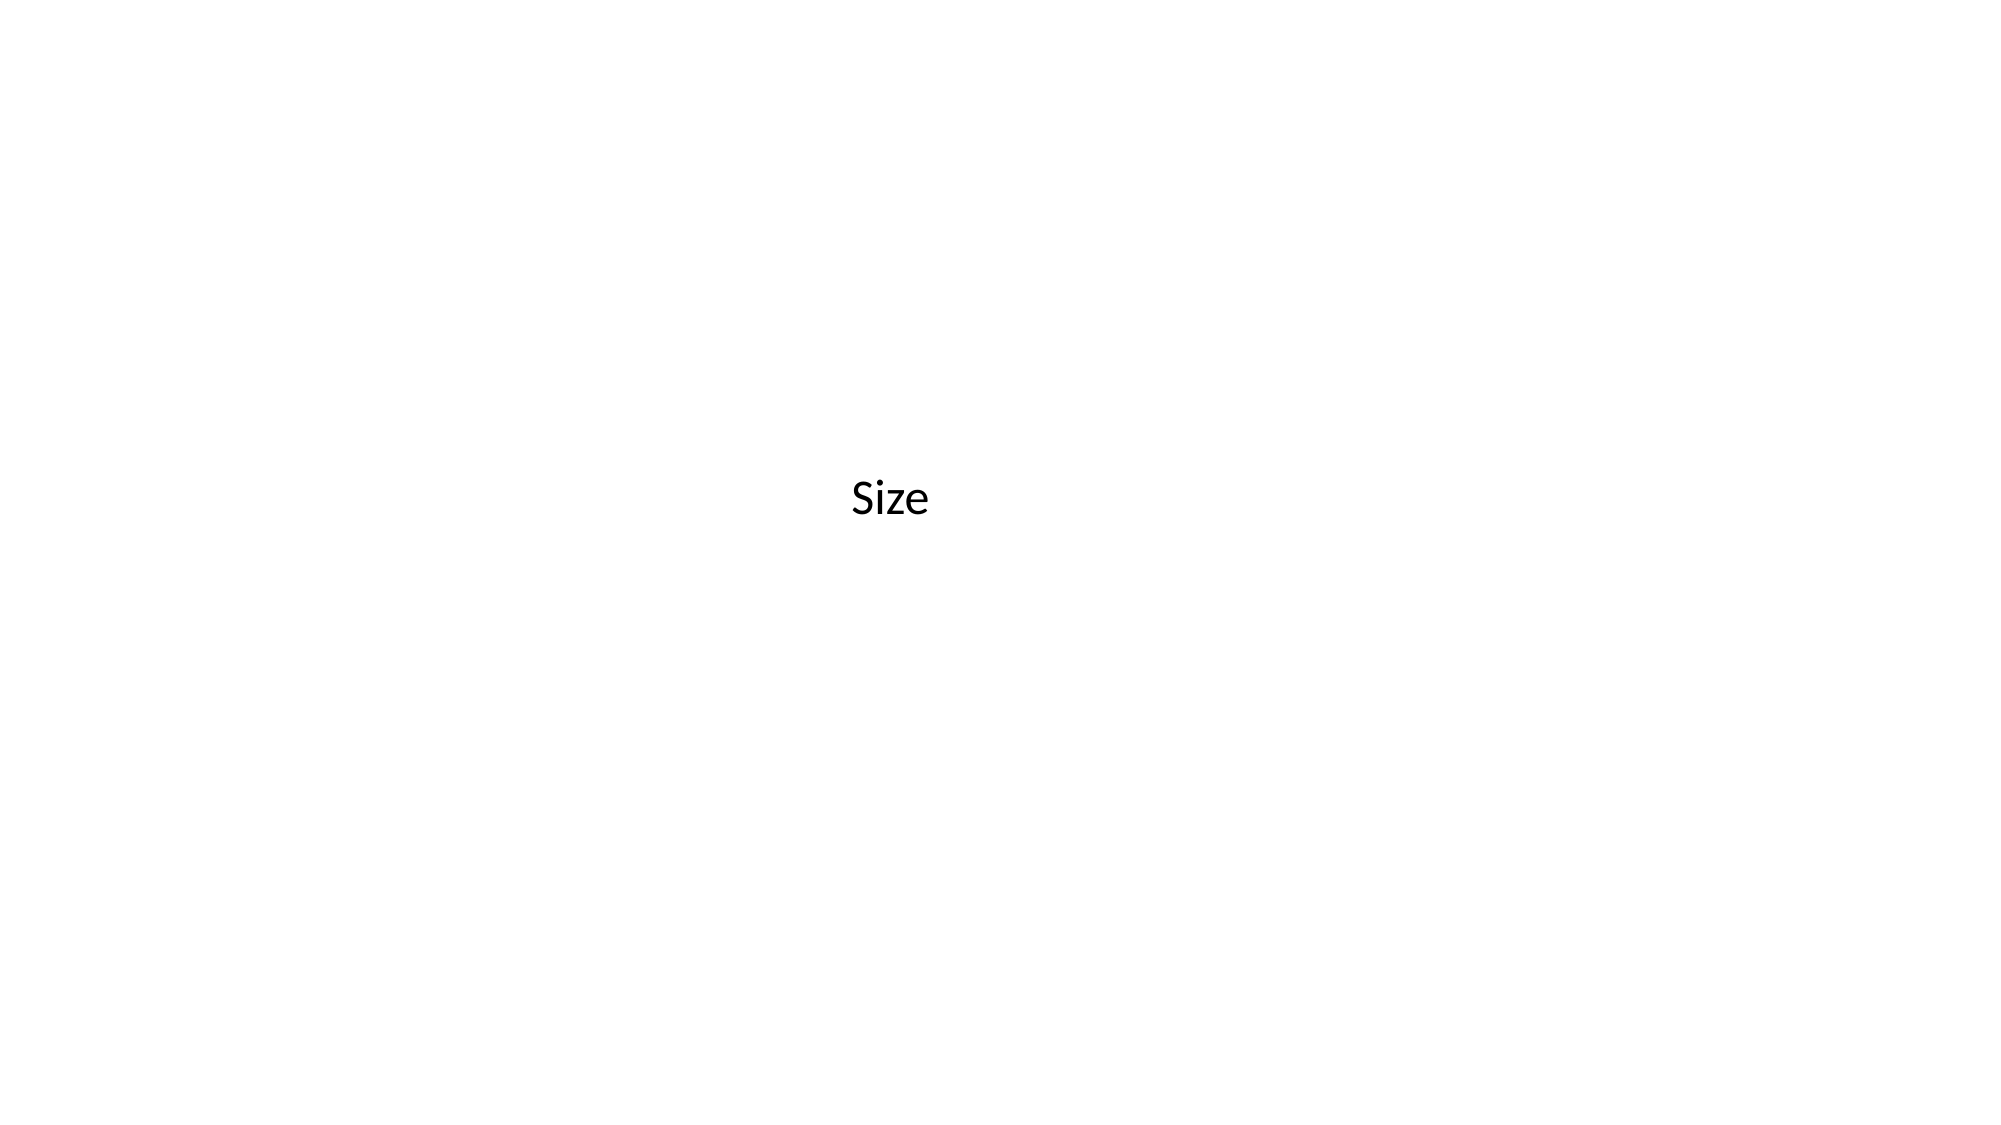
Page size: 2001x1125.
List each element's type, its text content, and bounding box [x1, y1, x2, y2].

text_box Size [836, 457, 945, 532]
